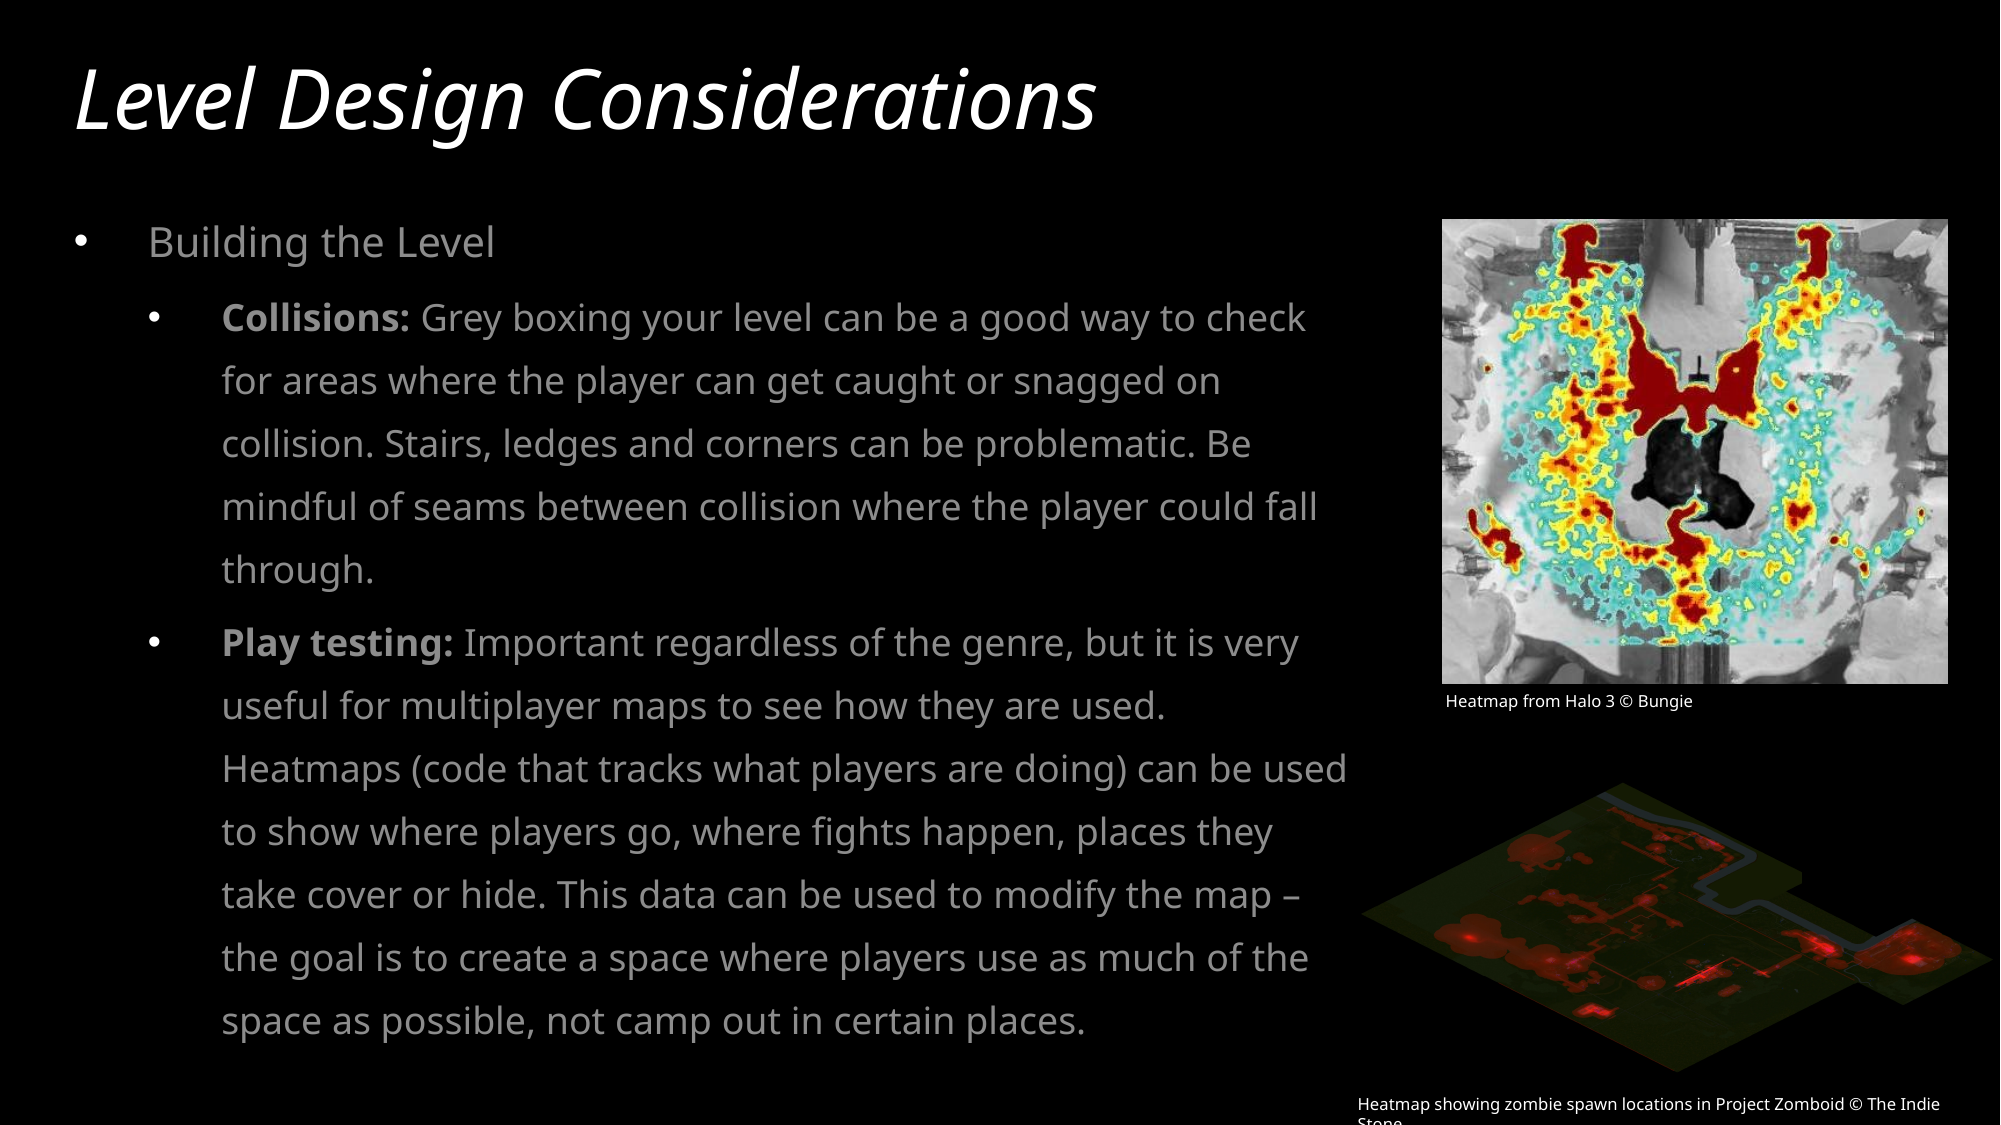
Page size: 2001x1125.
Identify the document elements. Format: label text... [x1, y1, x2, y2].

picture [1357, 779, 2000, 1081]
text_box Level Design Considerations [73, 57, 1927, 160]
text_box Building the Level Collisions: Grey boxing your level can be a good way to check for areas where the player can get caught or snagged on collision. Stairs, ledges and corners can be problematic. Be mindful of seams between collision where the player could fall through. Play testing: Important regardless of the genre, but it is very useful for multiplayer maps to see how they are used. Heatmaps (code that tracks what players are doing) can be used to show where players go, where fights happen, places they take cover or hide. This data can be used to modify the map – the goal is to create a space where players use as much of the space as possible, not camp out in certain places. [73, 195, 1366, 1084]
text_box Heatmap from Halo 3 © Bungie [1430, 683, 1713, 719]
picture [1441, 219, 1948, 685]
text_box Heatmap showing zombie spawn locations in Project Zomboid © The Indie Stone [1342, 1086, 1974, 1125]
